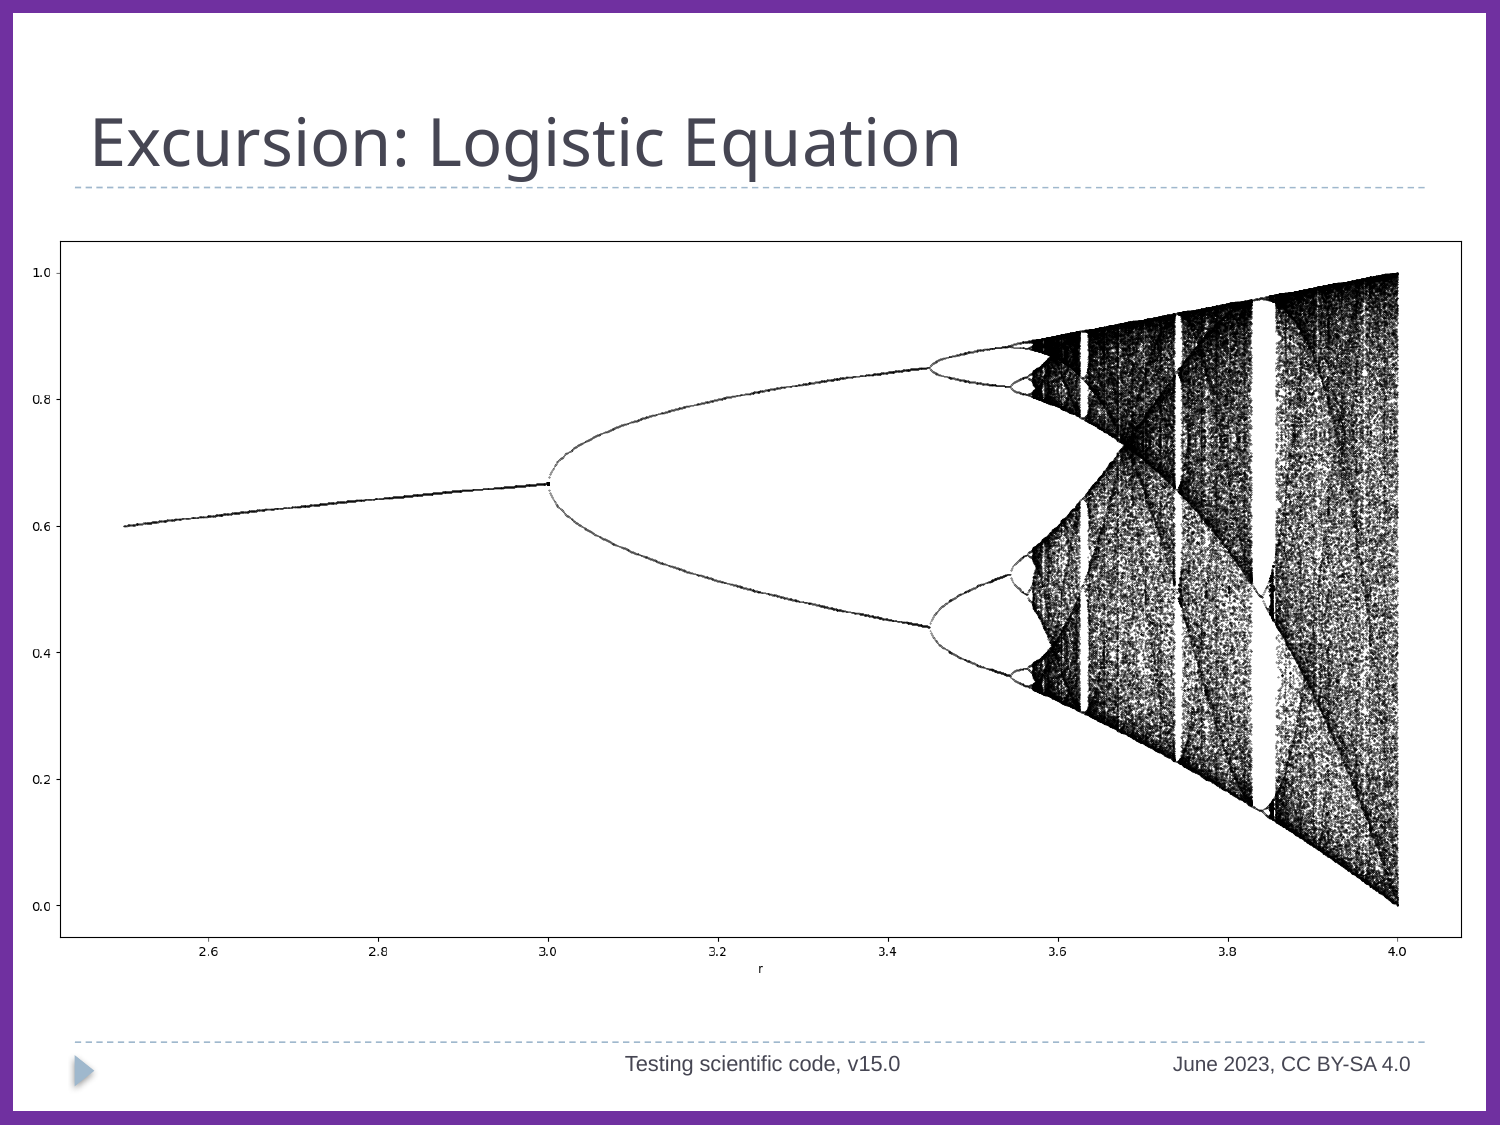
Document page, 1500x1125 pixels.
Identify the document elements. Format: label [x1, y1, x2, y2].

text_box [0, 0, 1500, 1125]
picture [19, 219, 1485, 988]
